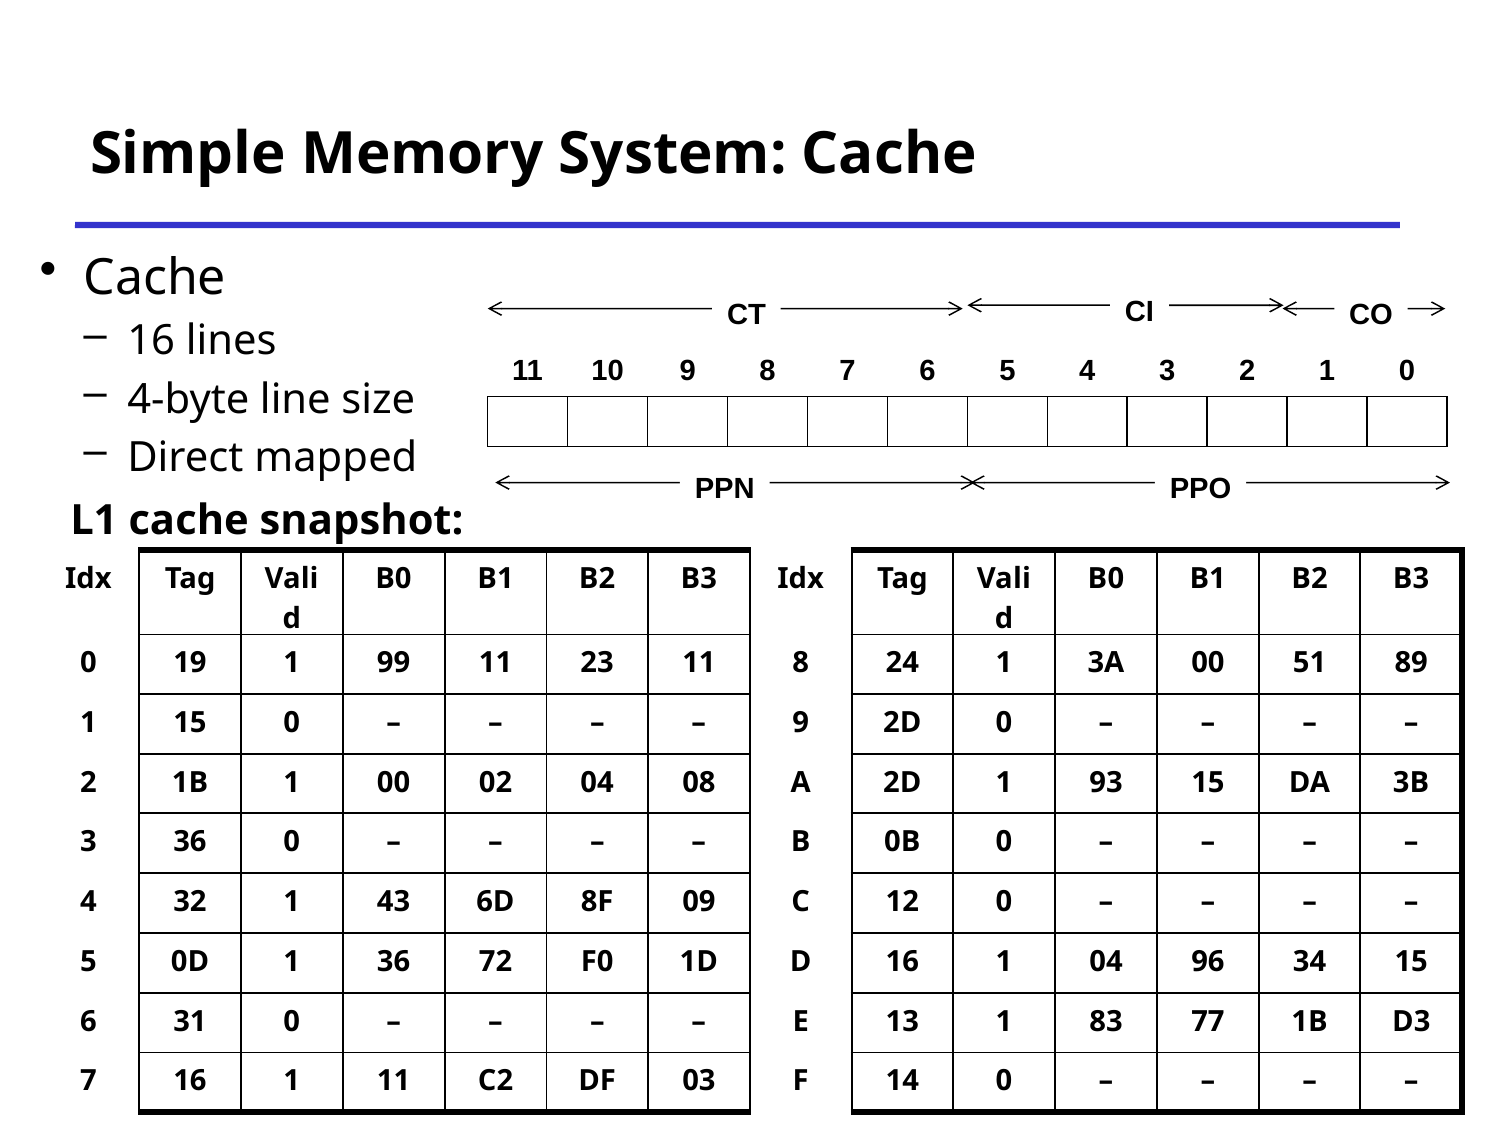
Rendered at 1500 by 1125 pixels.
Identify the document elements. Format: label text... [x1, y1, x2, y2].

table_cell 5 [38, 933, 138, 993]
table_cell 0 [242, 695, 342, 753]
table_cell B [751, 813, 851, 873]
table_header Valid [242, 563, 342, 634]
table_header B0 [344, 563, 444, 634]
table_cell 1 [242, 874, 342, 932]
table_cell – [1361, 814, 1459, 872]
table_cell 0 [954, 695, 1054, 753]
table_cell 00 [1158, 635, 1258, 693]
table_cell 34 [1260, 934, 1359, 992]
table_cell 36 [140, 814, 240, 872]
table_cell 0 [242, 814, 342, 872]
table_cell – [1361, 874, 1459, 932]
table_cell 51 [1260, 635, 1359, 693]
table_cell DA [1260, 755, 1359, 812]
table_cell 0D [140, 934, 240, 992]
table_cell 1 [954, 934, 1054, 992]
table_cell 15 [1158, 755, 1258, 812]
table_cell 2D [853, 695, 952, 753]
text_box Cache 16 lines 4-byte line size Direct mapped [24, 237, 463, 563]
table_cell 8 [751, 634, 851, 694]
table_cell 3 [38, 813, 138, 873]
table_cell – [1158, 814, 1258, 872]
table_cell 0 [954, 814, 1054, 872]
table_cell 72 [446, 934, 546, 992]
table_cell 04 [547, 755, 647, 812]
table_cell 24 [853, 635, 952, 693]
table_cell – [446, 814, 546, 872]
table_cell 96 [1158, 934, 1258, 992]
table_cell 1 [954, 755, 1054, 812]
table_cell 13 [853, 994, 952, 1052]
table_cell – [547, 994, 647, 1052]
table_header B1 [446, 553, 546, 634]
text_box L1 cache snapshot: [55, 485, 488, 551]
table_cell 83 [1056, 994, 1156, 1052]
table_cell C2 [446, 1053, 546, 1109]
table_cell DF [547, 1053, 647, 1109]
table_header Idx [751, 550, 851, 634]
table_cell – [446, 994, 546, 1052]
table_cell E [751, 993, 851, 1052]
table_cell 93 [1056, 755, 1156, 812]
table_cell – [344, 994, 444, 1052]
table_cell 0 [38, 634, 138, 694]
table_cell 23 [547, 635, 647, 693]
table_header Valid [954, 553, 1054, 634]
table_cell 9 [751, 694, 851, 754]
table_cell F [751, 1052, 851, 1112]
table_cell – [1056, 695, 1156, 753]
table_cell F0 [547, 934, 647, 992]
table_cell 2 [38, 754, 138, 813]
table_cell – [1260, 695, 1359, 753]
table_cell 1 [242, 934, 342, 992]
table_cell 0 [242, 994, 342, 1052]
table_cell 03 [649, 1053, 749, 1109]
table_cell – [1056, 814, 1156, 872]
table_cell 7 [38, 1052, 138, 1112]
table_cell 0B [853, 814, 952, 872]
table_cell 1 [954, 635, 1054, 693]
table_cell 16 [853, 934, 952, 992]
table_cell – [547, 695, 647, 753]
table_cell – [446, 695, 546, 753]
table_cell – [649, 814, 749, 872]
table_cell 00 [344, 755, 444, 812]
table_cell 6 [38, 993, 138, 1052]
table_cell – [1158, 1053, 1258, 1109]
table_cell – [344, 695, 444, 753]
table_header B3 [1361, 553, 1459, 634]
table_header B1 [1158, 553, 1258, 634]
table_cell 02 [446, 755, 546, 812]
table_cell – [1158, 874, 1258, 932]
table_cell 89 [1361, 635, 1459, 693]
table_cell 15 [1361, 934, 1459, 992]
table_header Idx [38, 563, 138, 634]
table_header B3 [649, 553, 749, 634]
table_cell 3A [1056, 635, 1156, 693]
table_cell D [751, 933, 851, 993]
table_cell – [1361, 695, 1459, 753]
table_cell – [1260, 1053, 1359, 1109]
table_cell C [751, 873, 851, 933]
table_header B2 [1260, 553, 1359, 634]
table_cell 1B [1260, 994, 1359, 1052]
table_cell – [649, 695, 749, 753]
table_cell 11 [344, 1053, 444, 1109]
table_cell 1D [649, 934, 749, 992]
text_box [487, 288, 1451, 513]
table_cell 14 [853, 1053, 952, 1109]
table_cell 2D [853, 755, 952, 812]
table_cell 15 [140, 695, 240, 753]
table_cell 1 [954, 994, 1054, 1052]
table_cell – [1361, 1053, 1459, 1109]
table_cell 09 [649, 874, 749, 932]
table_cell – [1056, 874, 1156, 932]
table_cell – [1158, 695, 1258, 753]
table_cell 4 [38, 873, 138, 933]
table_cell 11 [649, 635, 749, 693]
table_cell 11 [446, 635, 546, 693]
title Simple Memory System: Cache [75, 75, 1400, 225]
table_cell 0 [954, 1053, 1054, 1109]
table_cell 1 [38, 694, 138, 754]
table_cell 99 [344, 635, 444, 693]
table_cell 8F [547, 874, 647, 932]
table_cell – [1260, 874, 1359, 932]
table_cell 19 [140, 635, 240, 693]
table_cell 32 [140, 874, 240, 932]
table_header Tag [853, 553, 952, 634]
table_cell – [344, 814, 444, 872]
table_cell 36 [344, 934, 444, 992]
table_header B2 [547, 553, 647, 634]
table_cell 04 [1056, 934, 1156, 992]
table_cell 1B [140, 755, 240, 812]
table_cell 08 [649, 755, 749, 812]
table_cell – [1260, 814, 1359, 872]
table_cell 1 [242, 755, 342, 812]
table_cell 12 [853, 874, 952, 932]
table_cell 16 [140, 1053, 240, 1109]
table_cell 31 [140, 994, 240, 1052]
table_cell 43 [344, 874, 444, 932]
table_cell A [751, 754, 851, 813]
table_cell D3 [1361, 994, 1459, 1052]
table_cell 1 [242, 635, 342, 693]
table_cell – [1056, 1053, 1156, 1109]
table_cell 0 [954, 874, 1054, 932]
table_header Tag [140, 563, 240, 634]
table_cell – [649, 994, 749, 1052]
table_header B0 [1056, 553, 1156, 634]
table_cell 1 [242, 1053, 342, 1109]
table_cell 6D [446, 874, 546, 932]
table_cell – [547, 814, 647, 872]
table_cell 3B [1361, 755, 1459, 812]
table_cell 77 [1158, 994, 1258, 1052]
